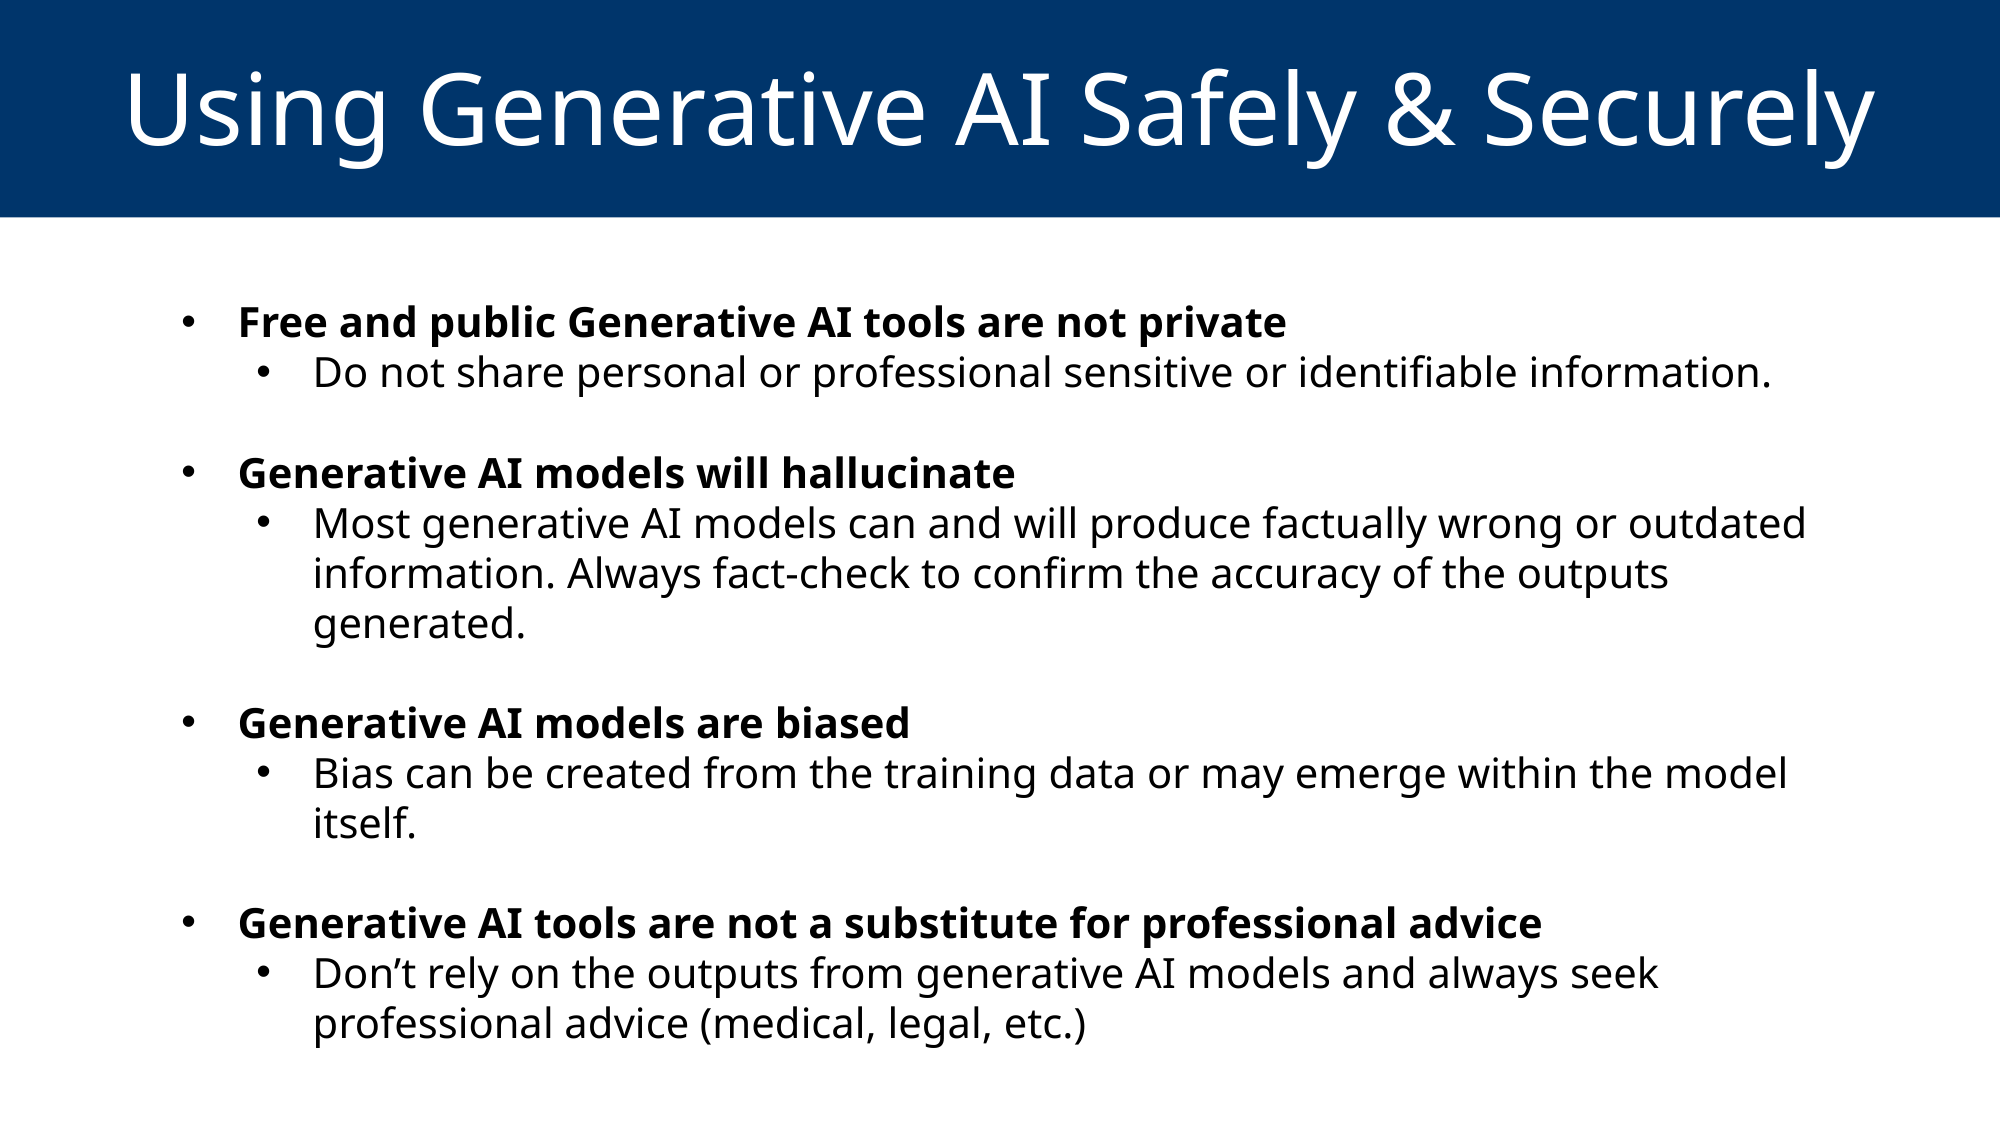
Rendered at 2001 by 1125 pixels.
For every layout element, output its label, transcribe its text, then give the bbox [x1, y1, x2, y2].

title Using Generative AI Safely & Securely [0, 0, 2000, 218]
text_box Free and public Generative AI tools are not private Do not share personal or professional sensitive or identifiable information. Generative AI models will hallucinate Most generative AI models can and will produce factually wrong or outdated information. Always fact-check to confirm the accuracy of the outputs generated. Generative AI models are biased Bias can be created from the training data or may emerge within the model itself. Generative AI tools are not a substitute for professional advice Don’t rely on the outputs from generative AI models and always seek professional advice (medical, legal, etc.) [166, 288, 1834, 1099]
